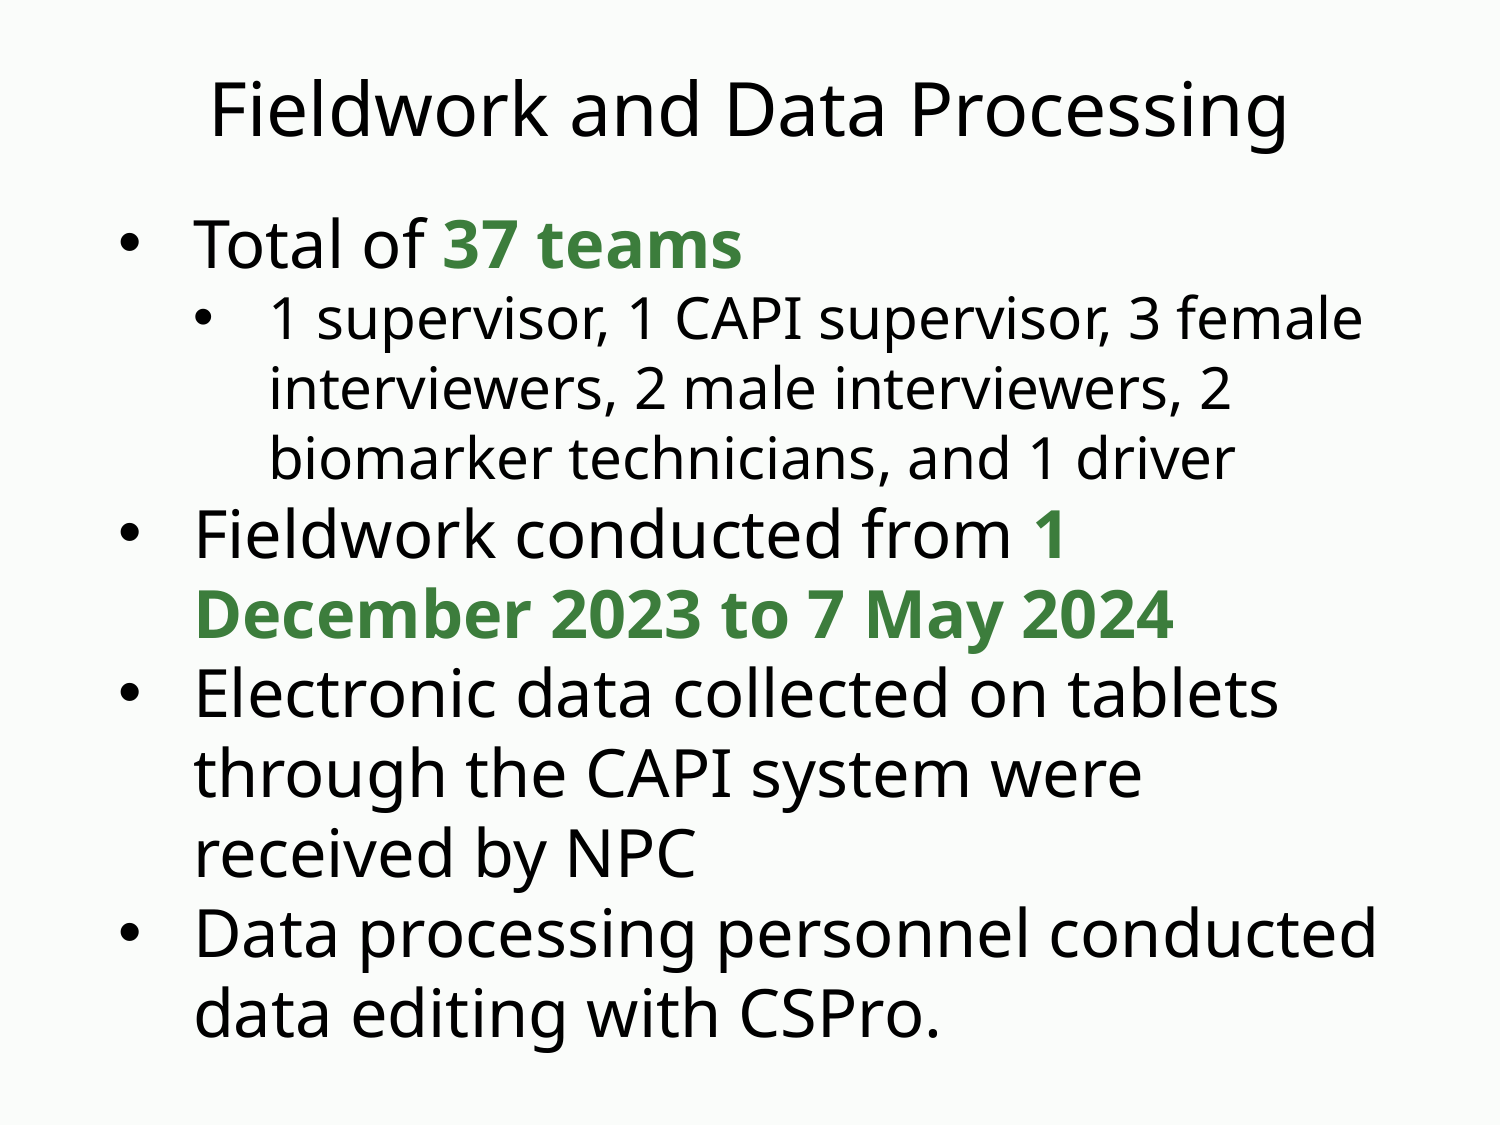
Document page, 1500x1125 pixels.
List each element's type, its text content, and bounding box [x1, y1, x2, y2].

list Total of 37 teams 1 supervisor, 1 CAPI supervisor, 3 female interviewers, 2 male interviewers, 2 biomarker technicians, and 1 driver Fieldwork conducted from 1 December 2023 to 7 May 2024 Electronic data collected on tablets through the CAPI system were received by NPC Data processing personnel conducted data editing with CSPro. [103, 193, 1438, 1071]
title Fieldwork and Data Processing [103, 54, 1397, 170]
